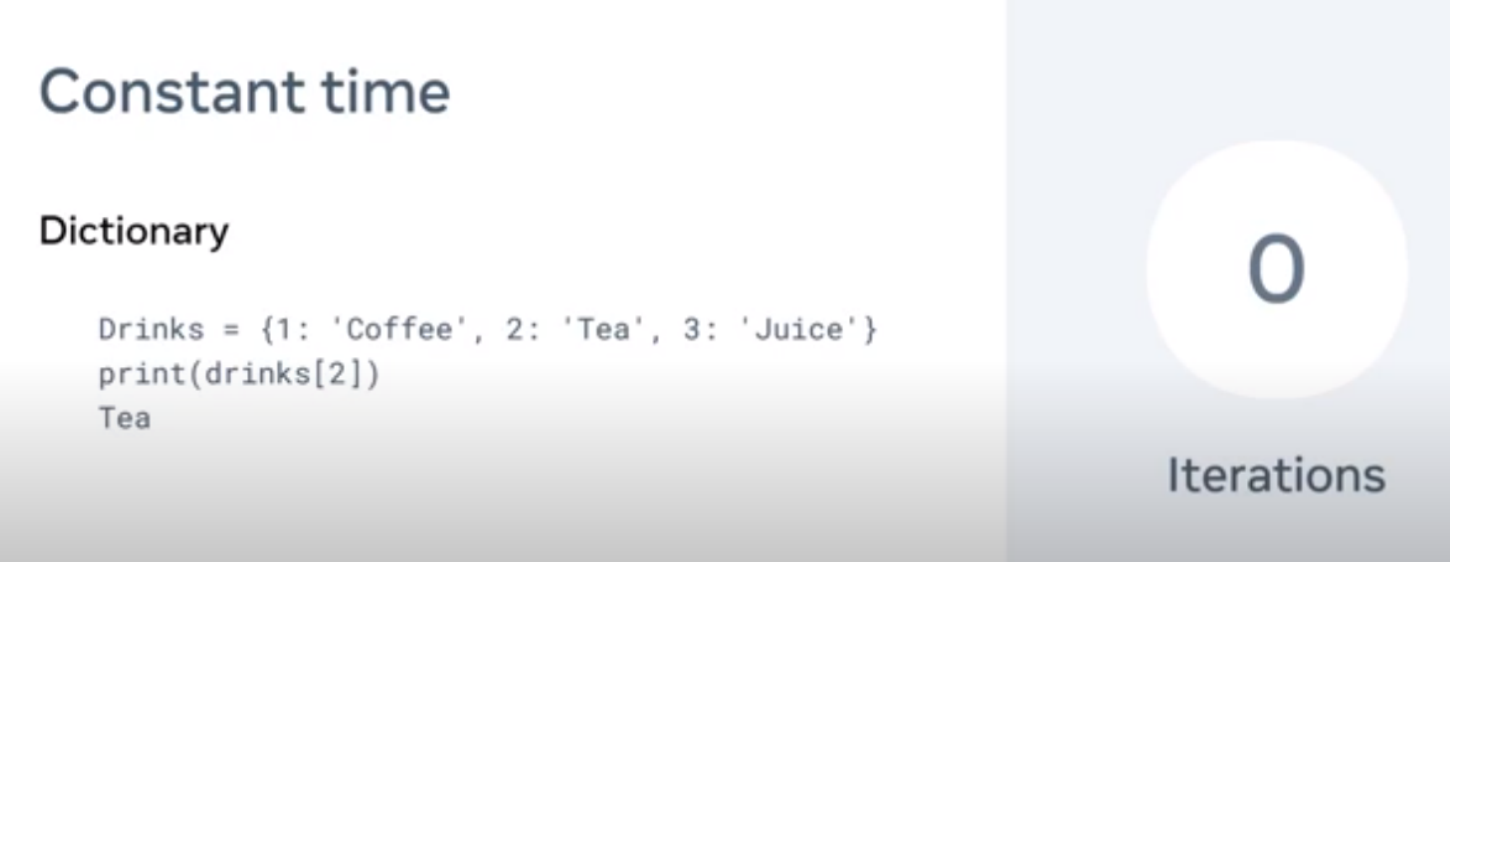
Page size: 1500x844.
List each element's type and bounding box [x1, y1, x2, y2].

picture [0, 0, 1451, 562]
